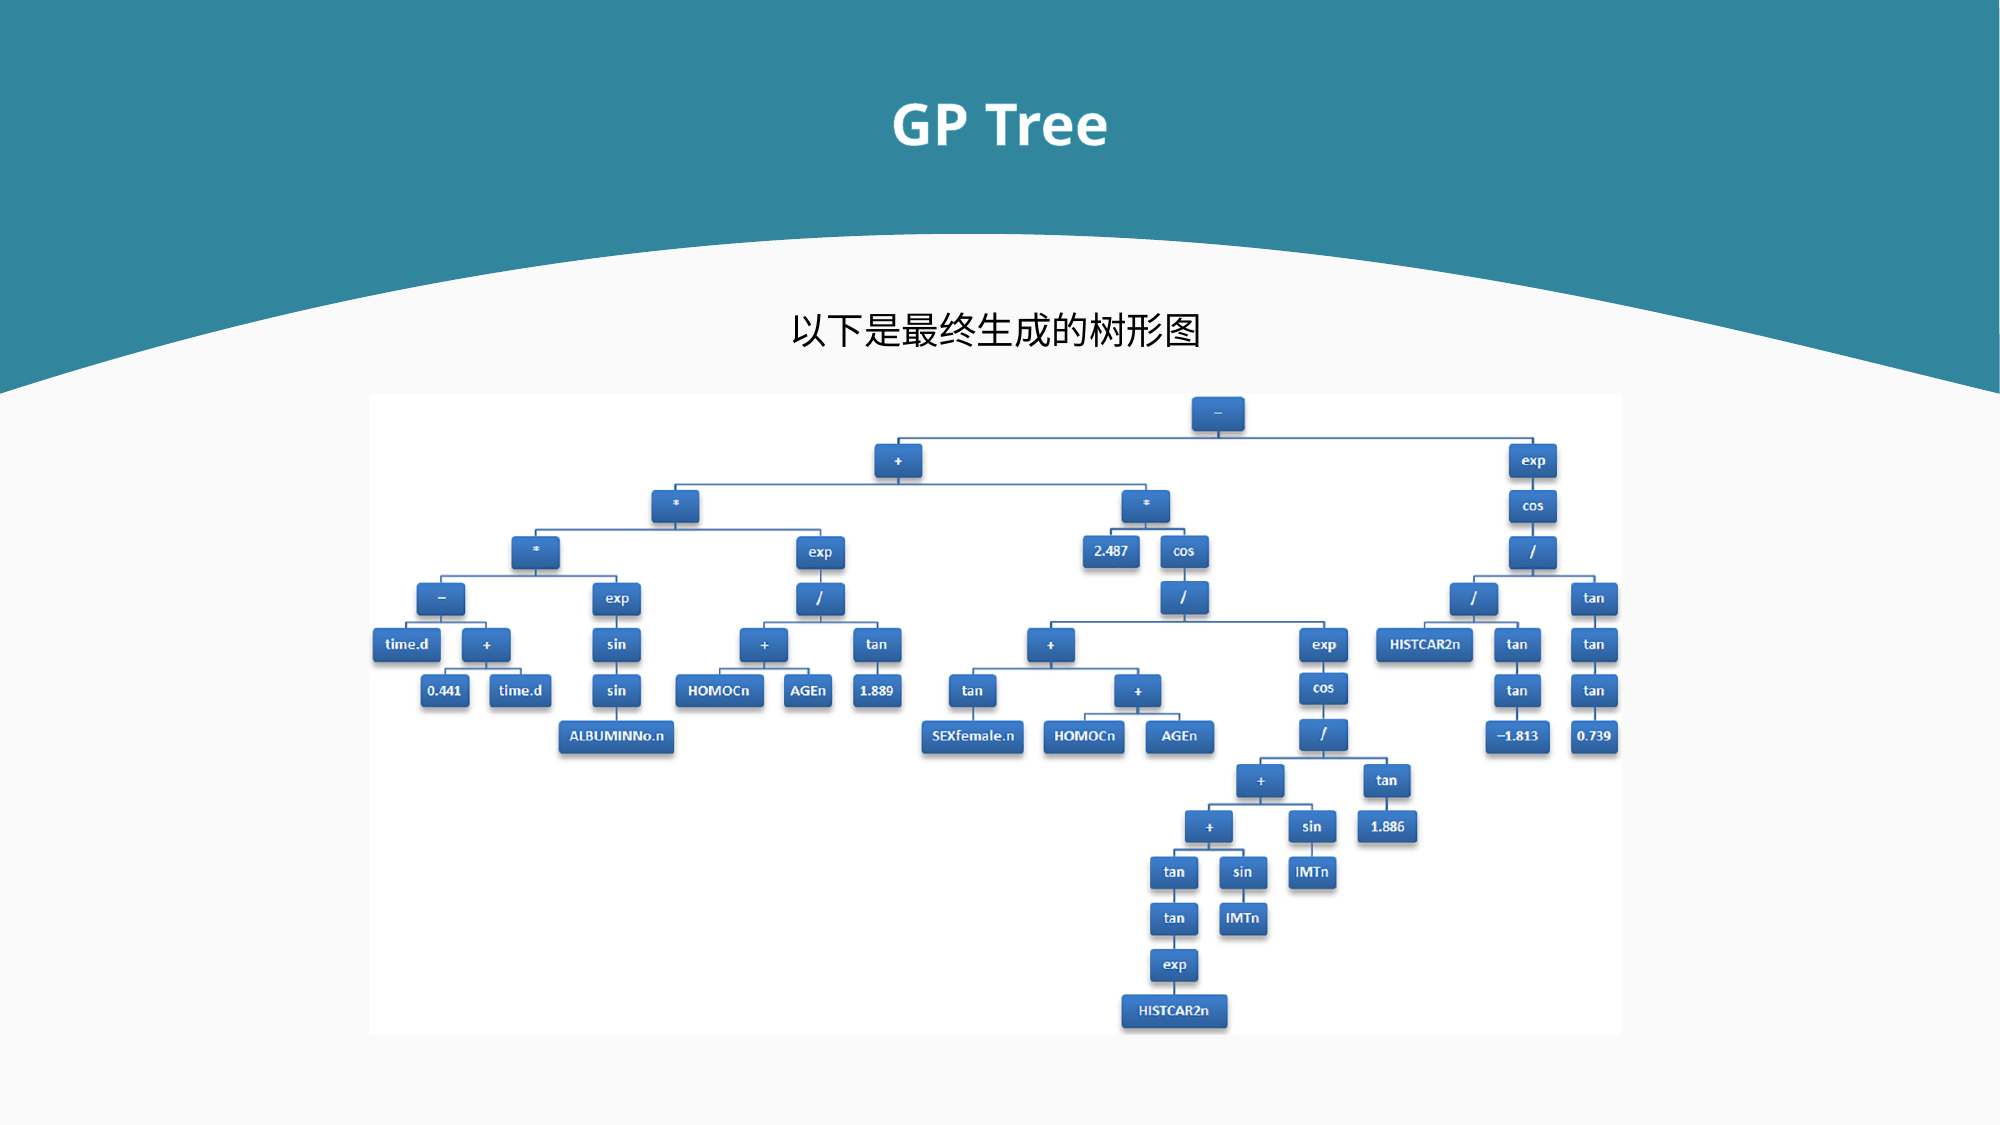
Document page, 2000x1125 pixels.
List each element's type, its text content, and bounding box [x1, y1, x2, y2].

picture [369, 393, 1622, 1036]
text_box [0, 0, 2000, 396]
text_box GP Tree [445, 79, 1555, 188]
text_box 以下是最终生成的树形图 [523, 299, 1468, 359]
